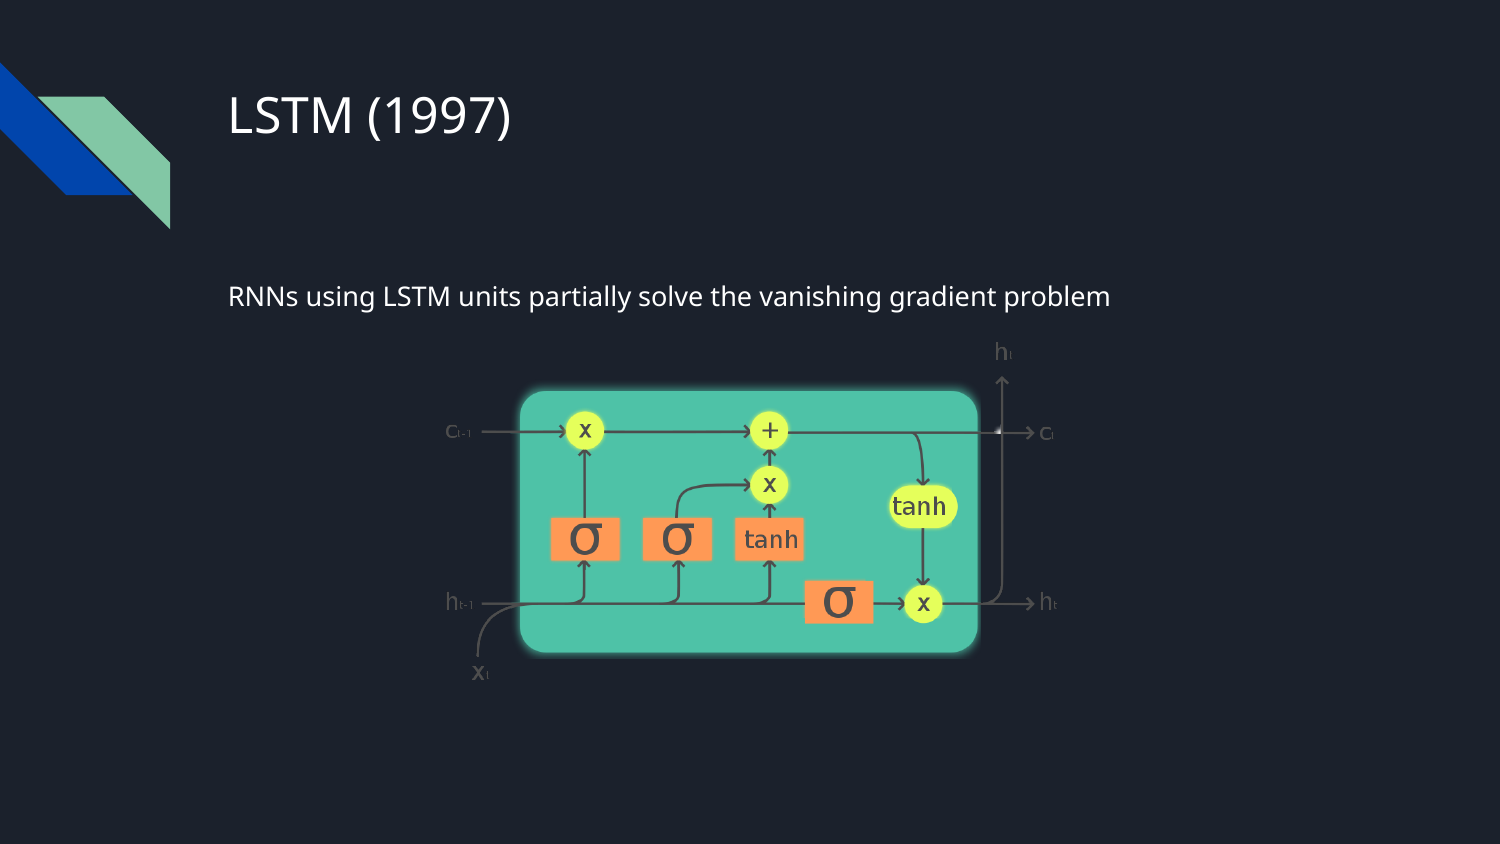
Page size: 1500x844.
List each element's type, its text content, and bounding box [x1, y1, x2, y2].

list RNNs using LSTM units partially solve the vanishing gradient problem [212, 257, 1368, 735]
picture [316, 294, 1184, 698]
title LSTM (1997) [212, 64, 1368, 215]
